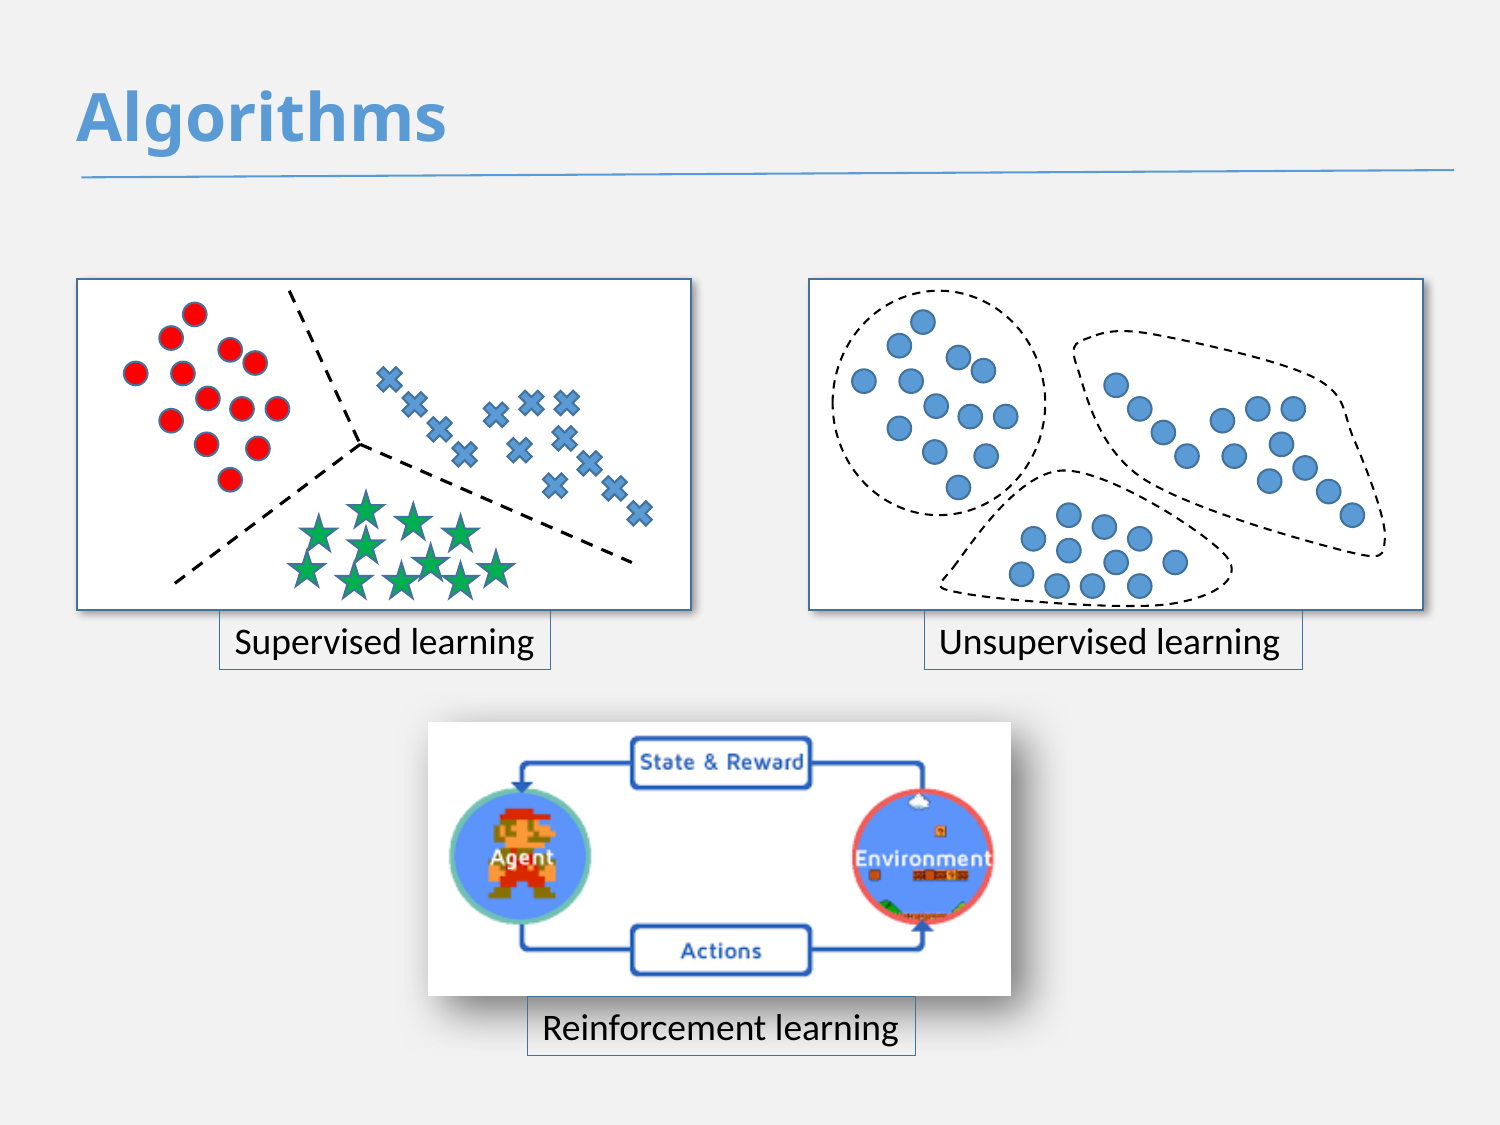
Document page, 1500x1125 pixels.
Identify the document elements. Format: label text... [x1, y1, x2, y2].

text_box [76, 278, 692, 611]
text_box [247, 332, 402, 403]
text_box [506, 436, 534, 444]
text_box [242, 353, 247, 373]
text_box [170, 360, 196, 387]
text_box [360, 444, 632, 563]
text_box [181, 301, 208, 328]
text_box [632, 499, 654, 527]
text_box [1072, 330, 1386, 558]
text_box [158, 407, 184, 434]
text_box Supervised learning [219, 610, 551, 670]
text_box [81, 170, 1455, 178]
text_box [553, 389, 581, 417]
text_box [426, 415, 454, 443]
picture [427, 722, 1011, 996]
text_box [439, 563, 482, 601]
text_box [246, 435, 270, 444]
text_box [264, 403, 291, 422]
text_box [808, 278, 1424, 611]
text_box [195, 385, 221, 412]
text_box [380, 563, 420, 601]
text_box [217, 336, 244, 363]
text_box [229, 396, 255, 422]
text_box [482, 401, 510, 429]
text_box [939, 469, 1233, 608]
title Algorithms [75, 23, 1425, 214]
text_box [193, 431, 220, 444]
text_box [341, 574, 375, 601]
text_box [158, 325, 184, 351]
text_box [401, 390, 429, 418]
text_box [0, 0, 1500, 1125]
text_box [517, 389, 546, 417]
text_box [171, 444, 361, 587]
text_box [475, 563, 517, 589]
text_box [551, 424, 579, 444]
text_box [831, 289, 1047, 517]
text_box Unsupervised learning [924, 609, 1303, 670]
text_box Reinforcement learning [527, 996, 916, 1056]
text_box [122, 360, 149, 387]
text_box [417, 563, 444, 583]
